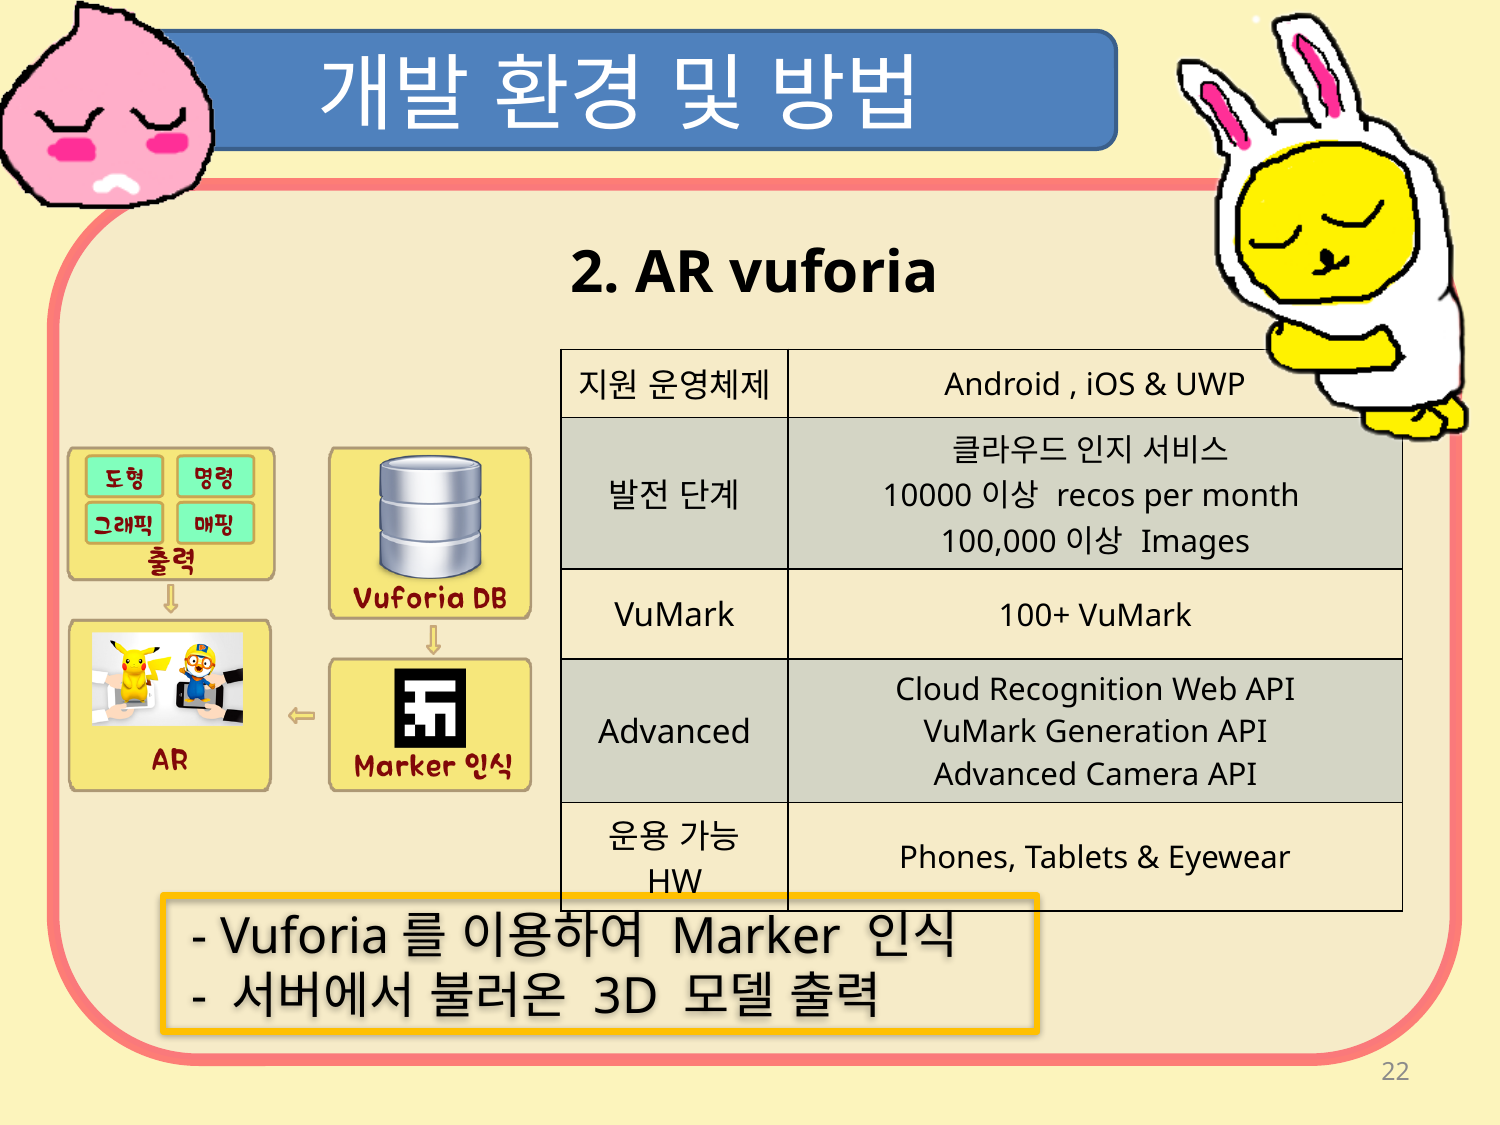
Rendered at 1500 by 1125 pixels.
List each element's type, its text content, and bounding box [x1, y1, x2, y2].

table_cell VuMark [562, 570, 787, 658]
table_cell Advanced [562, 660, 787, 802]
table_cell 클라우드 인지 서비스 10000이상 recos per month 100,000이상 Images [789, 418, 1402, 568]
table_cell 100+ VuMark [789, 570, 1402, 658]
table_cell 발전 단계 [562, 418, 787, 568]
table_cell Cloud Recognition Web API VuMark Generation API Advanced Camera API [789, 660, 1402, 802]
picture [0, 0, 241, 233]
slide_number 22 [1074, 1042, 1425, 1103]
picture [52, 445, 553, 799]
table_cell 운용 가능 HW [562, 803, 787, 910]
table_header Android , iOS & UWP [789, 350, 1134, 417]
table_cell Phones, Tablets & Eyewear [789, 803, 1402, 910]
text_box - Vuforia를 이용하여 Marker 인식 - 서버에서 불러온 3D 모델 출력 [162, 895, 1038, 1032]
text_box 개발 환경 및 방법 [245, 28, 1119, 152]
picture [1139, 0, 1500, 461]
table_header 지원 운영체제 [562, 350, 787, 417]
text_box 2. AR vuforia [50, 182, 1459, 1062]
